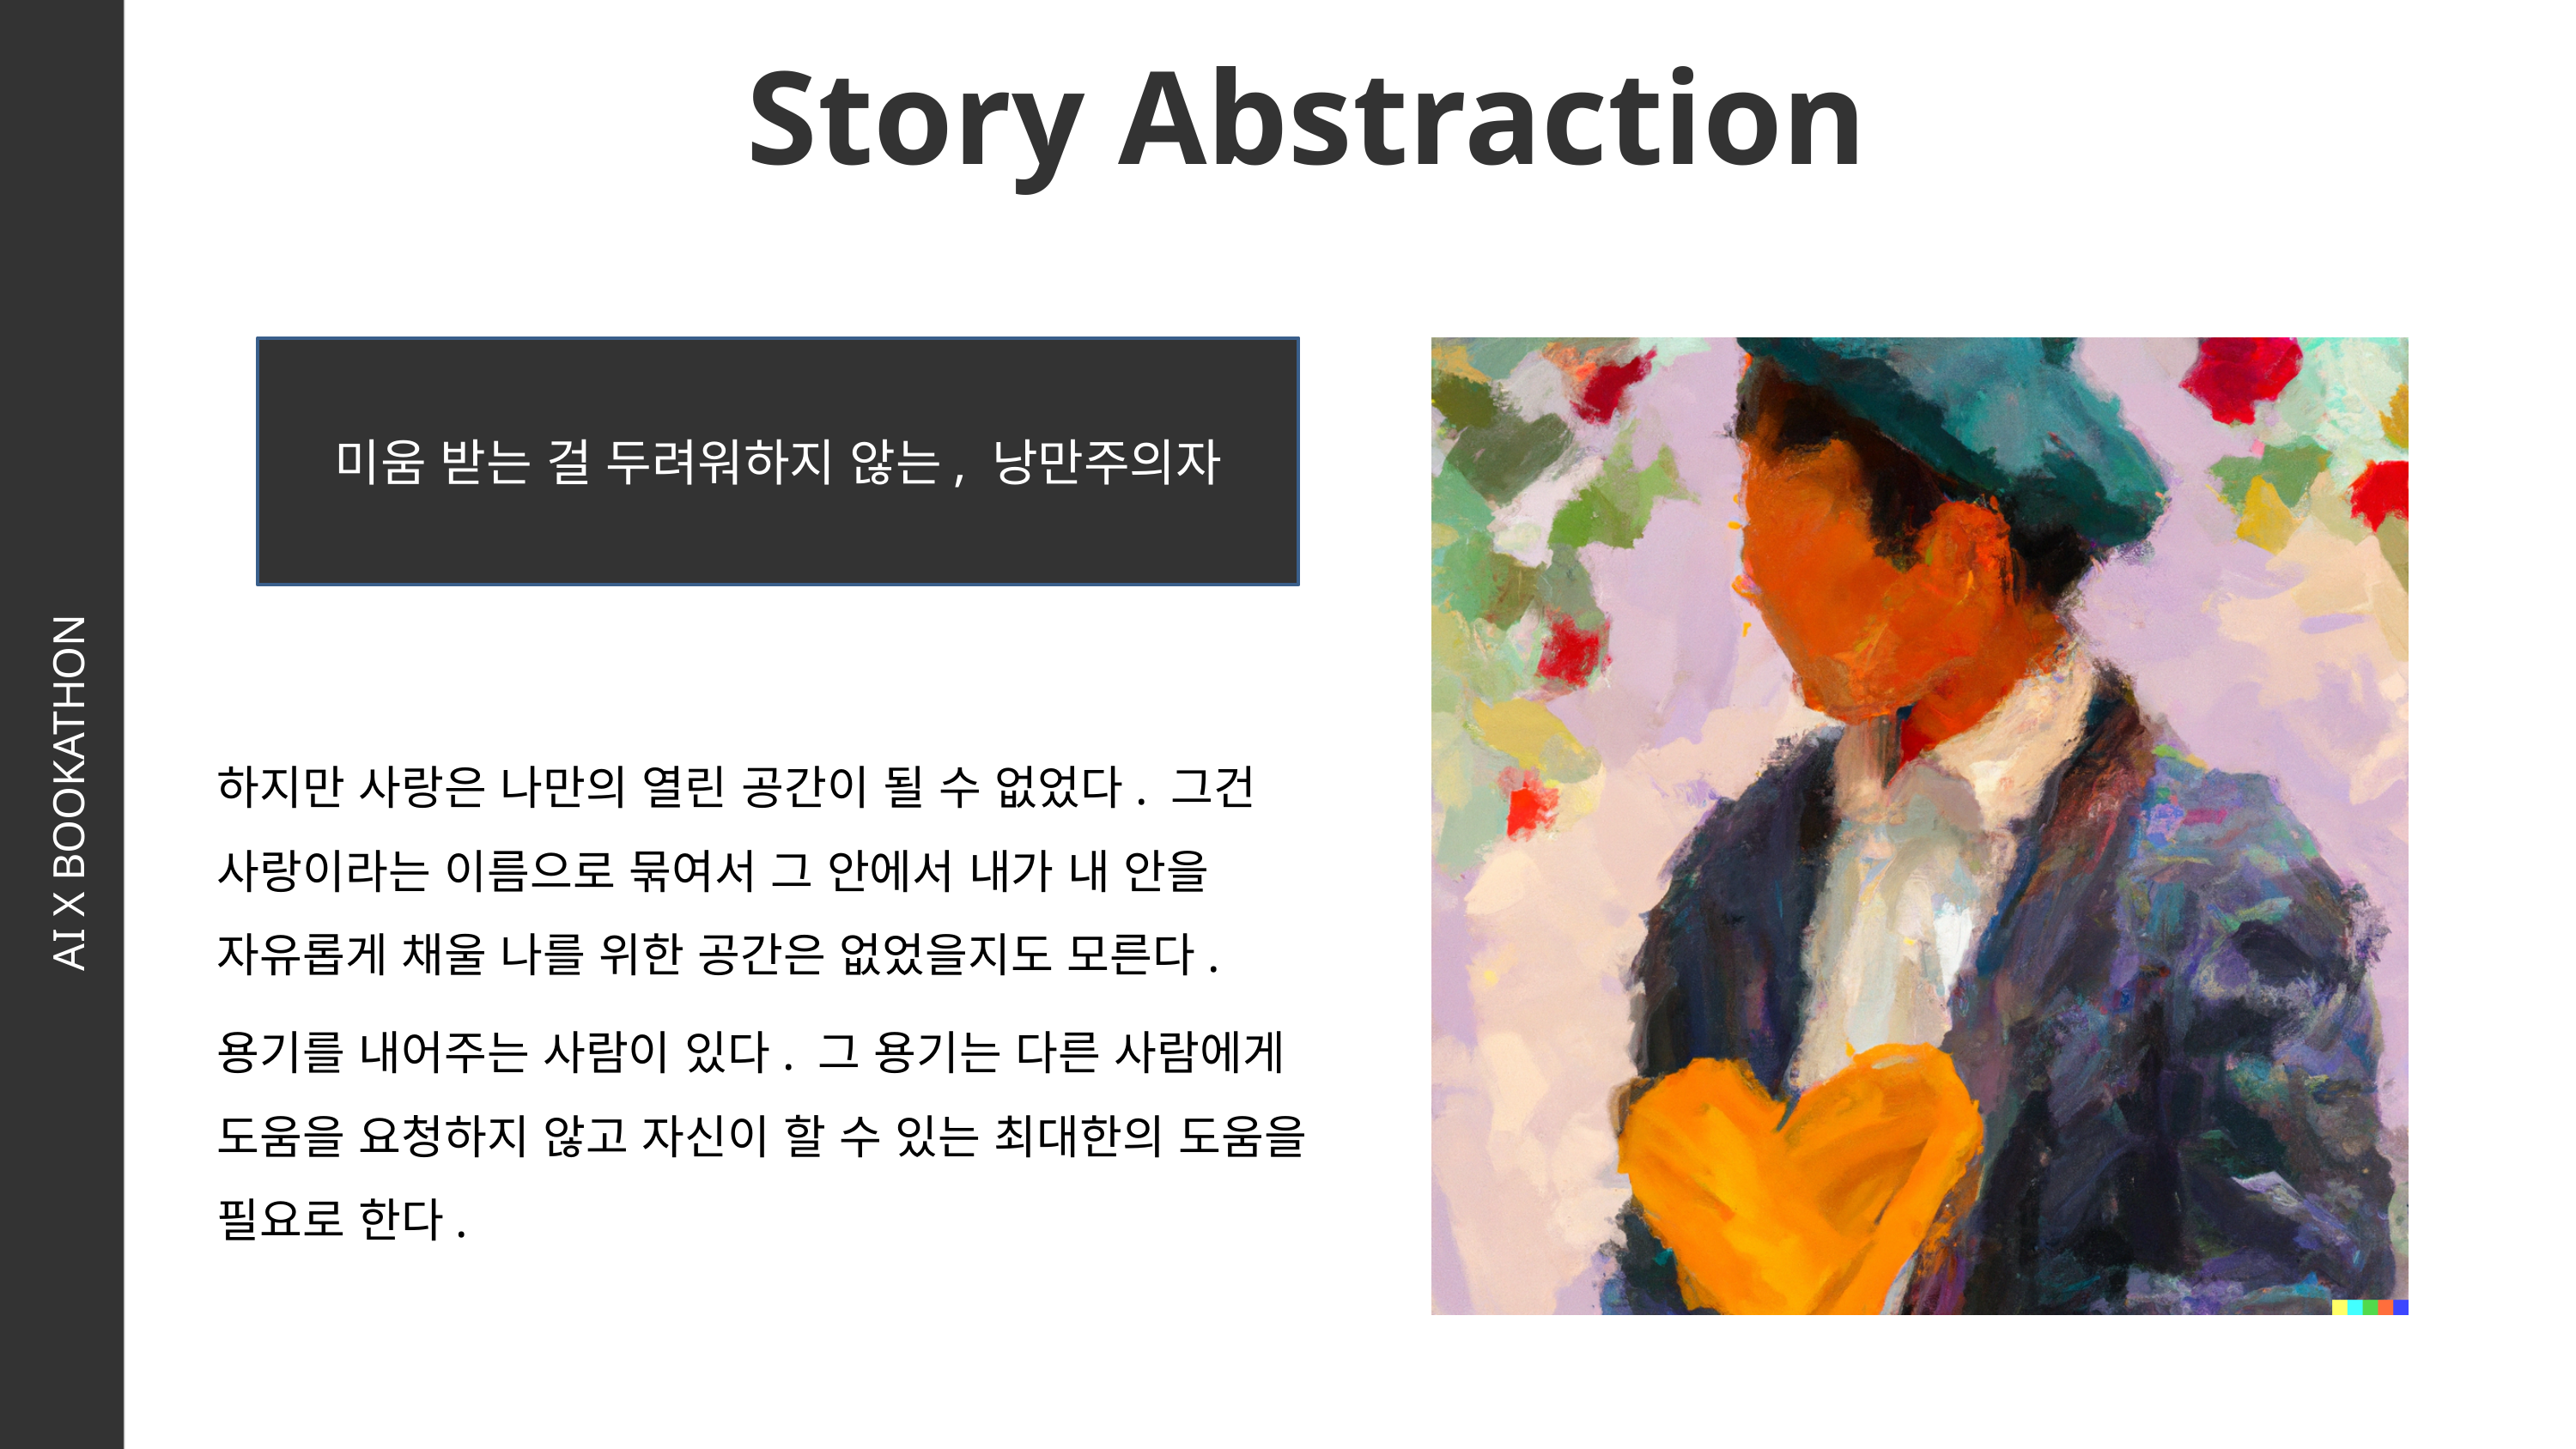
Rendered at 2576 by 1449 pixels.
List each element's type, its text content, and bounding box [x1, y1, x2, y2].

text_box Story Abstraction [131, 29, 2533, 197]
text_box 하지만 사랑은 나만의 열린 공간이 될 수 없었다. 그건 사랑이라는 이름으로 묶여서 그 안에서 내가 내 안을 자유롭게 채울 나를 위한 공간은 없었을지도 모른다. 용기를 내어주는 사람이 있다. 그 용기는 다른 사람에게 도움을 요청하지 않고 자신이 할 수 있는 최대한의 도움을 필요로 한다. [204, 724, 1331, 1253]
picture [1431, 337, 2409, 1315]
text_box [0, 0, 125, 1449]
text_box 미움 받는 걸 두려워하지 않는, 낭만주의자 [256, 336, 1300, 586]
